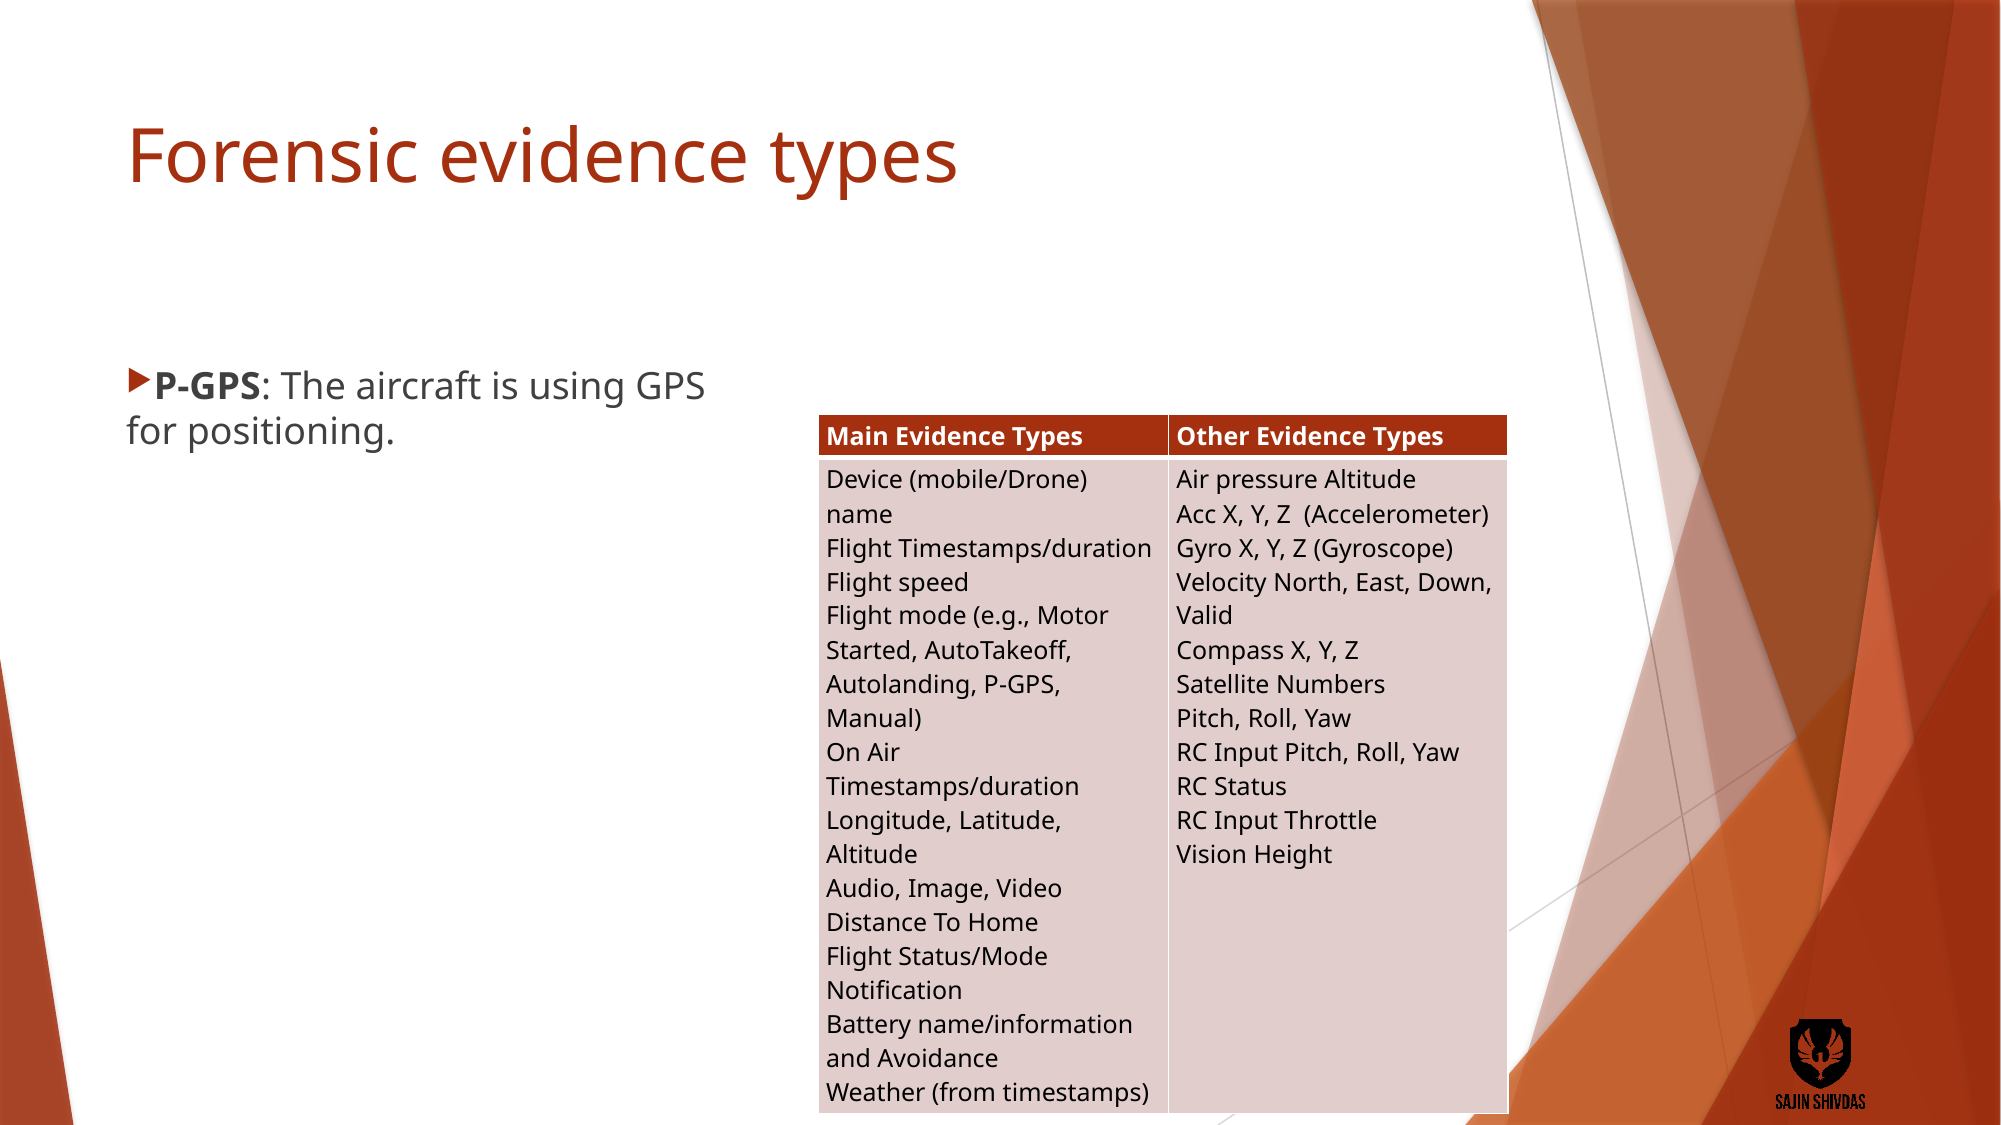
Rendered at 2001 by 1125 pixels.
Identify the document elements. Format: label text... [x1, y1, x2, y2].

text_box P-GPS: The aircraft is using GPS for positioning. [111, 354, 761, 970]
title Forensic evidence types [111, 99, 1522, 317]
table_cell Device (mobile/Drone) name Flight Timestamps/duration Flight speed Flight mode (e.g., Motor Started, AutoTakeoff, Autolanding, P-GPS, Manual) On Air Timestamps/duration Longitude, Latitude, Altitude Audio, Image, Video Distance To Home Flight Status/Mode Notification Battery name/information and Avoidance Weather (from timestamps) [819, 460, 1168, 1113]
table_cell Air pressure Altitude Acc X, Y, Z (Accelerometer) Gyro X, Y, Z (Gyroscope) Velocity North, East, Down, Valid Compass X, Y, Z Satellite Numbers Pitch, Roll, Yaw RC Input Pitch, Roll, Yaw RC Status RC Input Throttle Vision Height [1169, 460, 1507, 1113]
table_header Other Evidence Types [1169, 415, 1507, 455]
picture [1765, 1009, 1878, 1121]
table_header Main Evidence Types [819, 415, 1168, 455]
